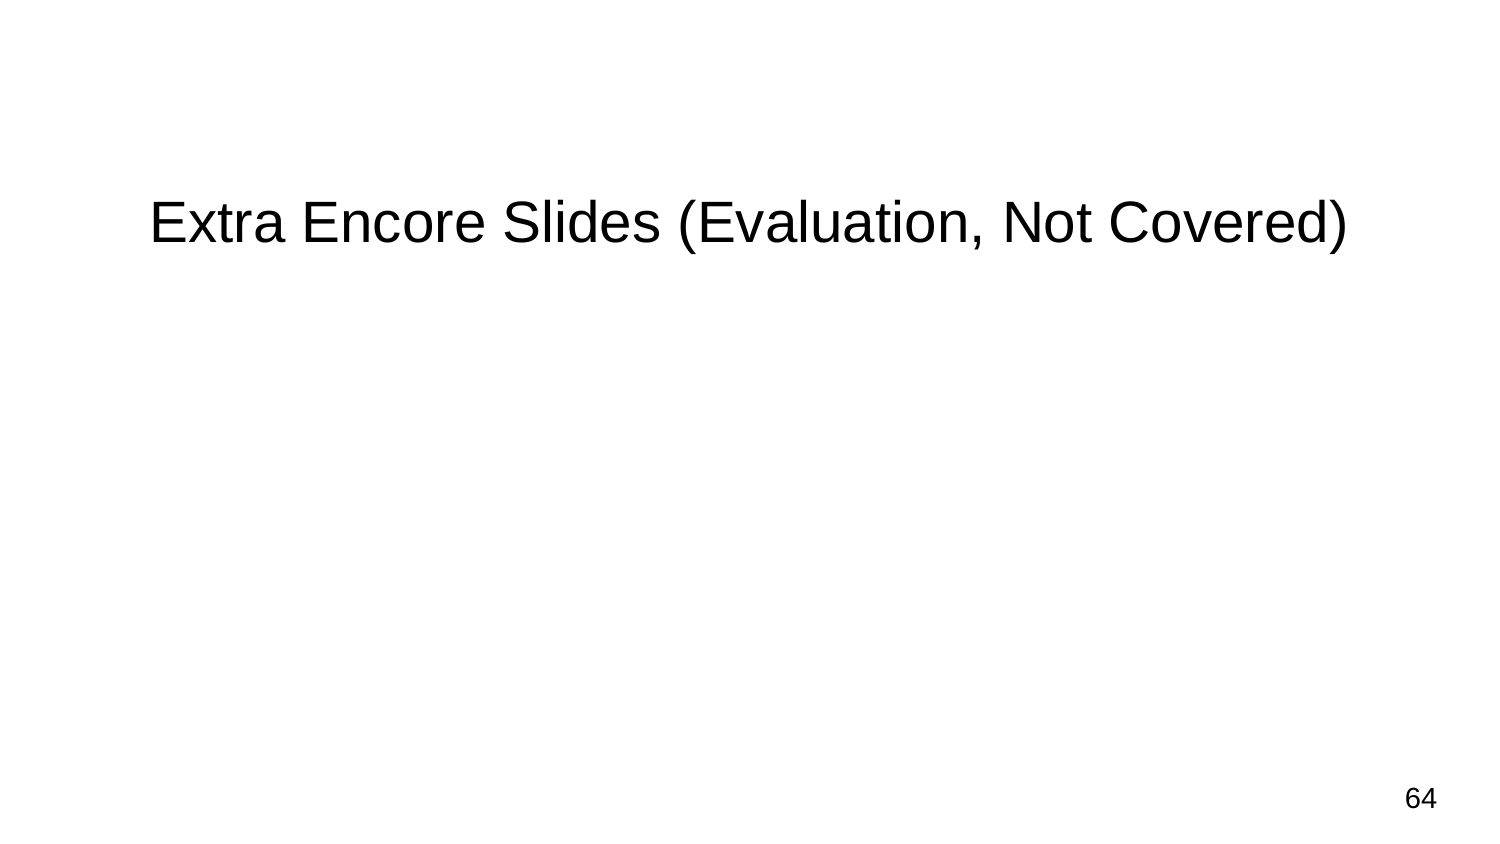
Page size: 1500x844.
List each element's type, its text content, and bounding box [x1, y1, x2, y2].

slide_number 64 [1389, 764, 1480, 830]
title Extra Encore Slides (Evaluation, Not Covered) [51, 169, 1449, 264]
